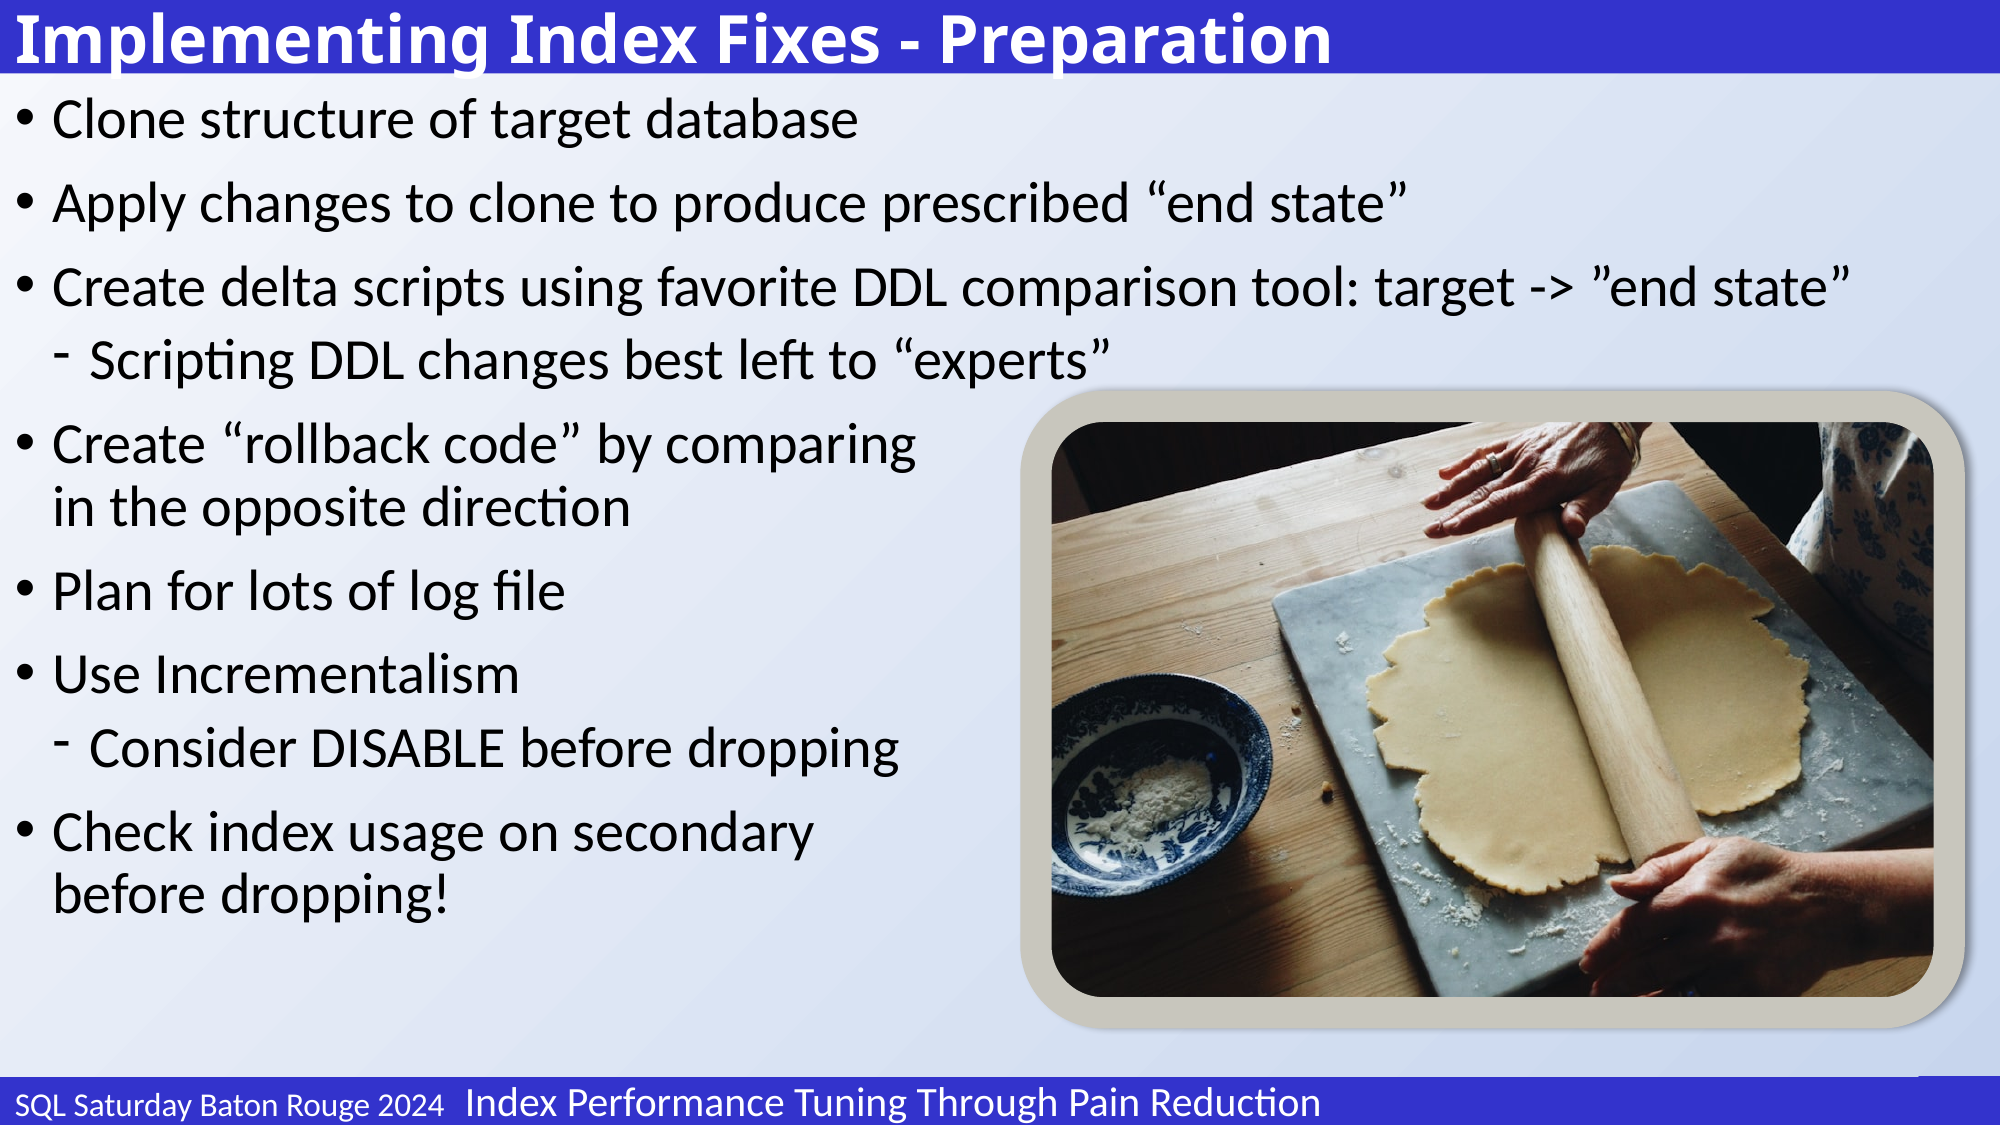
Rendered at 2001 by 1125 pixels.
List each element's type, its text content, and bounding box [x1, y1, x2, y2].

list Clone structure of target database Apply changes to clone to produce prescribed “end state” Create delta scripts using favorite DDL comparison tool: target -> ”end state” Scripting DDL changes best left to “experts” Create “rollback code” by comparing in the opposite direction Plan for lots of log file Use Incrementalism Consider DISABLE before dropping Check index usage on secondary before dropping! [0, 74, 2000, 1077]
picture [1035, 406, 1950, 1013]
title Implementing Index Fixes - Preparation [0, 0, 2000, 74]
